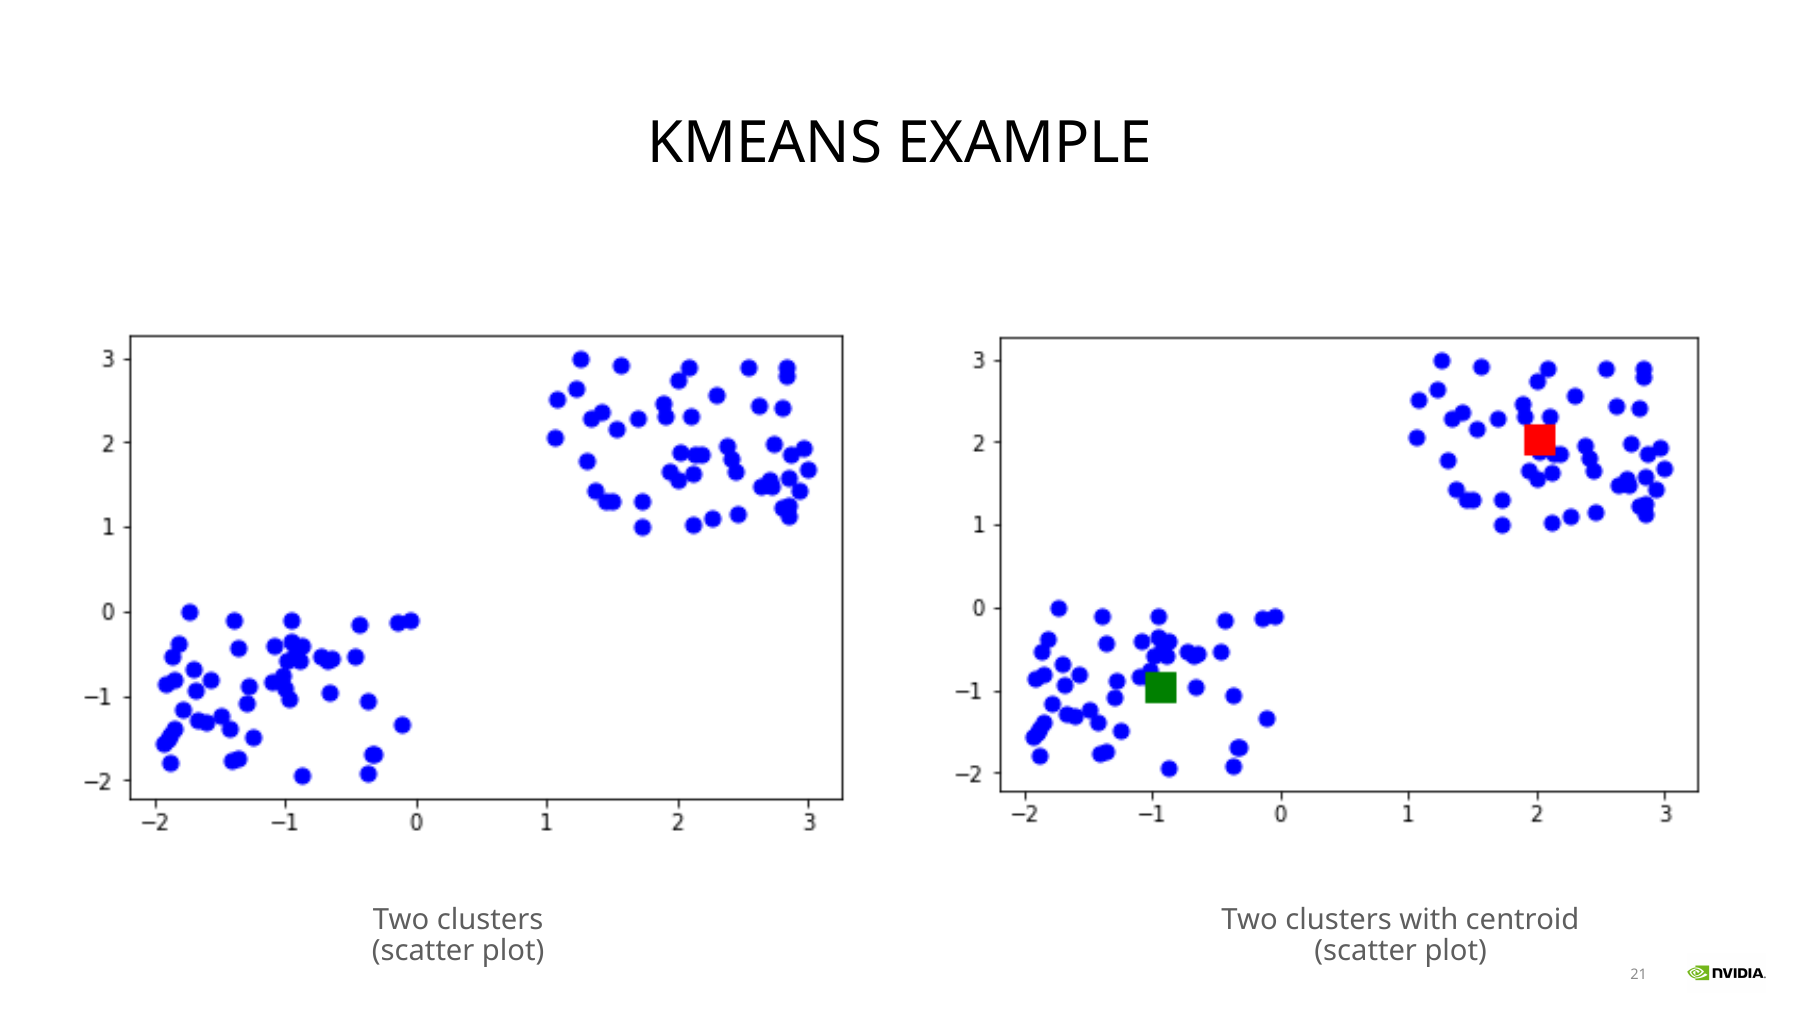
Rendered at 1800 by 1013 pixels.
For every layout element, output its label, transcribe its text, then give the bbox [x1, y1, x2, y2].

list Two clusters (scatter plot) [233, 896, 684, 972]
picture [1687, 953, 1766, 993]
picture [81, 325, 877, 851]
title Kmeans Example [81, 85, 1719, 183]
picture [947, 325, 1758, 840]
text_box Two clusters with centroid (scatter plot) [1175, 896, 1626, 971]
